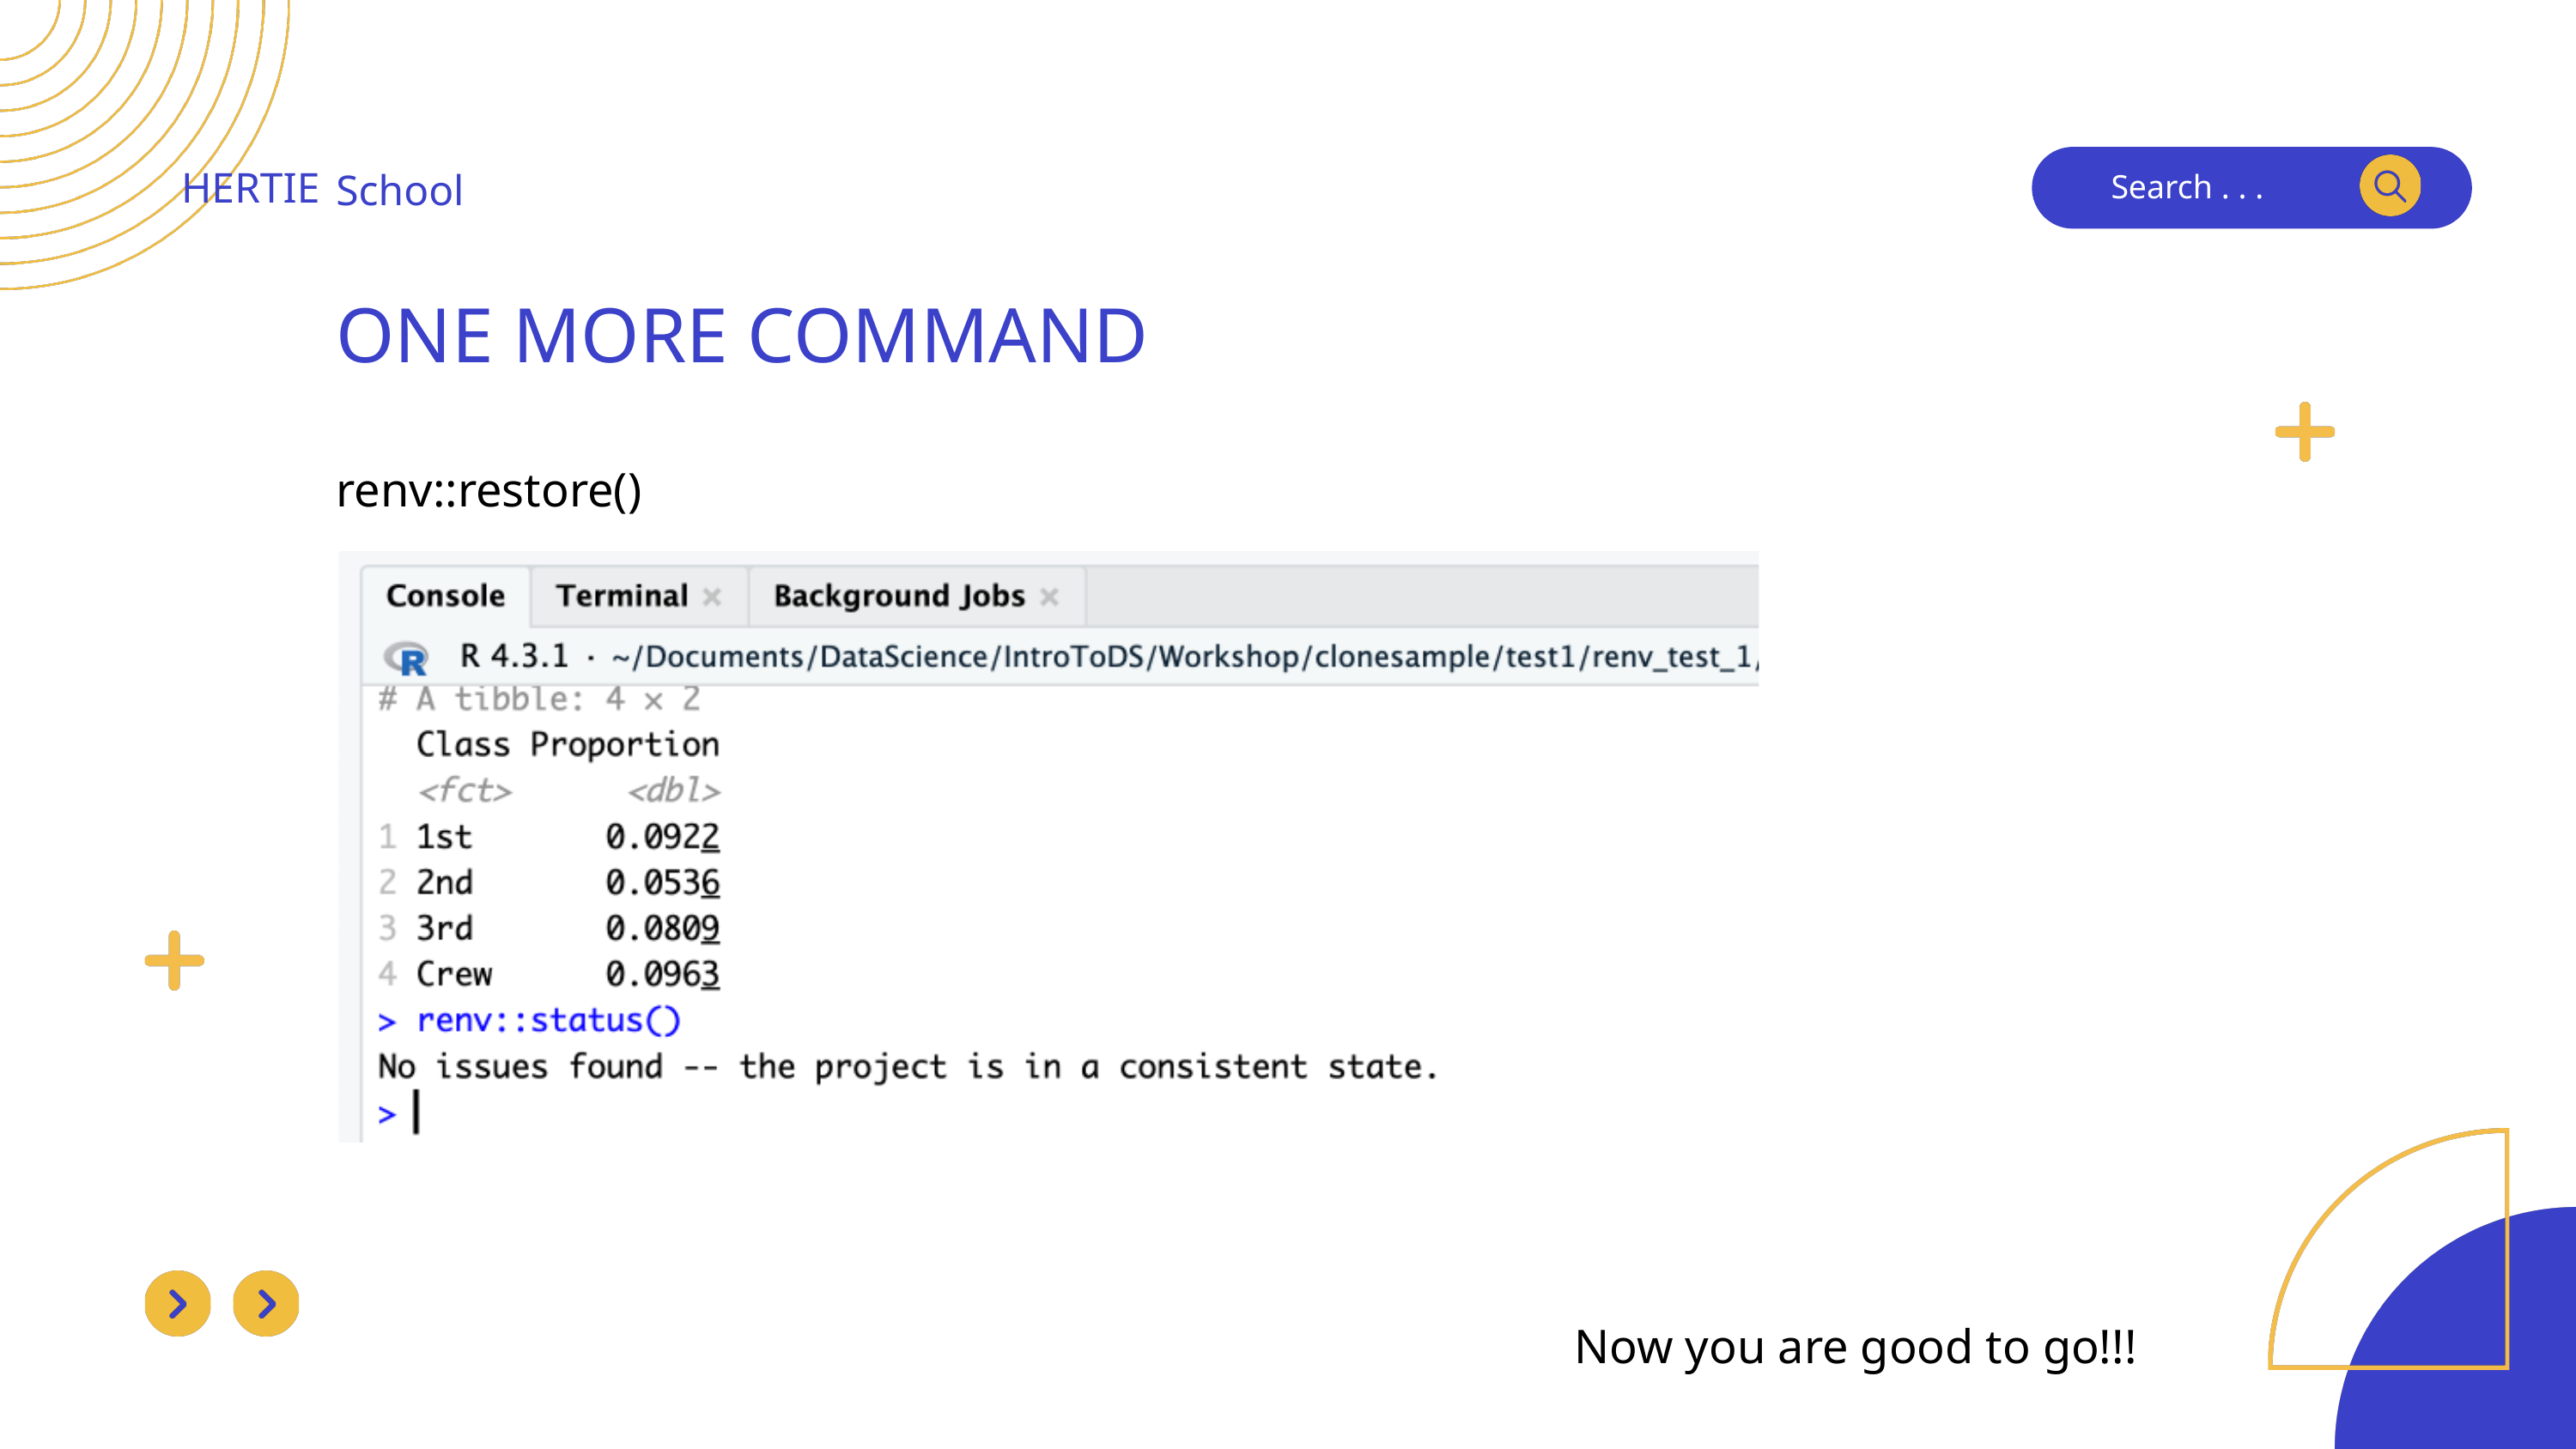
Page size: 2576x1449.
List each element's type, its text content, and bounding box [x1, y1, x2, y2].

text_box [2335, 1207, 2576, 1449]
text_box ONE MORE COMMAND [336, 294, 1827, 379]
text_box Search . . . [2111, 166, 2291, 205]
text_box [233, 1270, 300, 1337]
text_box [2268, 1128, 2510, 1370]
text_box HERTIE [112, 154, 320, 212]
text_box [169, 1289, 187, 1319]
text_box [144, 931, 204, 991]
text_box School [336, 156, 525, 215]
text_box [2275, 402, 2336, 462]
text_box renv::restore() [336, 459, 759, 516]
text_box [144, 1270, 211, 1337]
text_box [0, 0, 290, 290]
text_box [2360, 155, 2421, 216]
text_box [2373, 169, 2407, 203]
text_box Now you are good to go!!! [1540, 1307, 2172, 1373]
text_box [336, 551, 1759, 1143]
text_box [258, 1289, 276, 1319]
